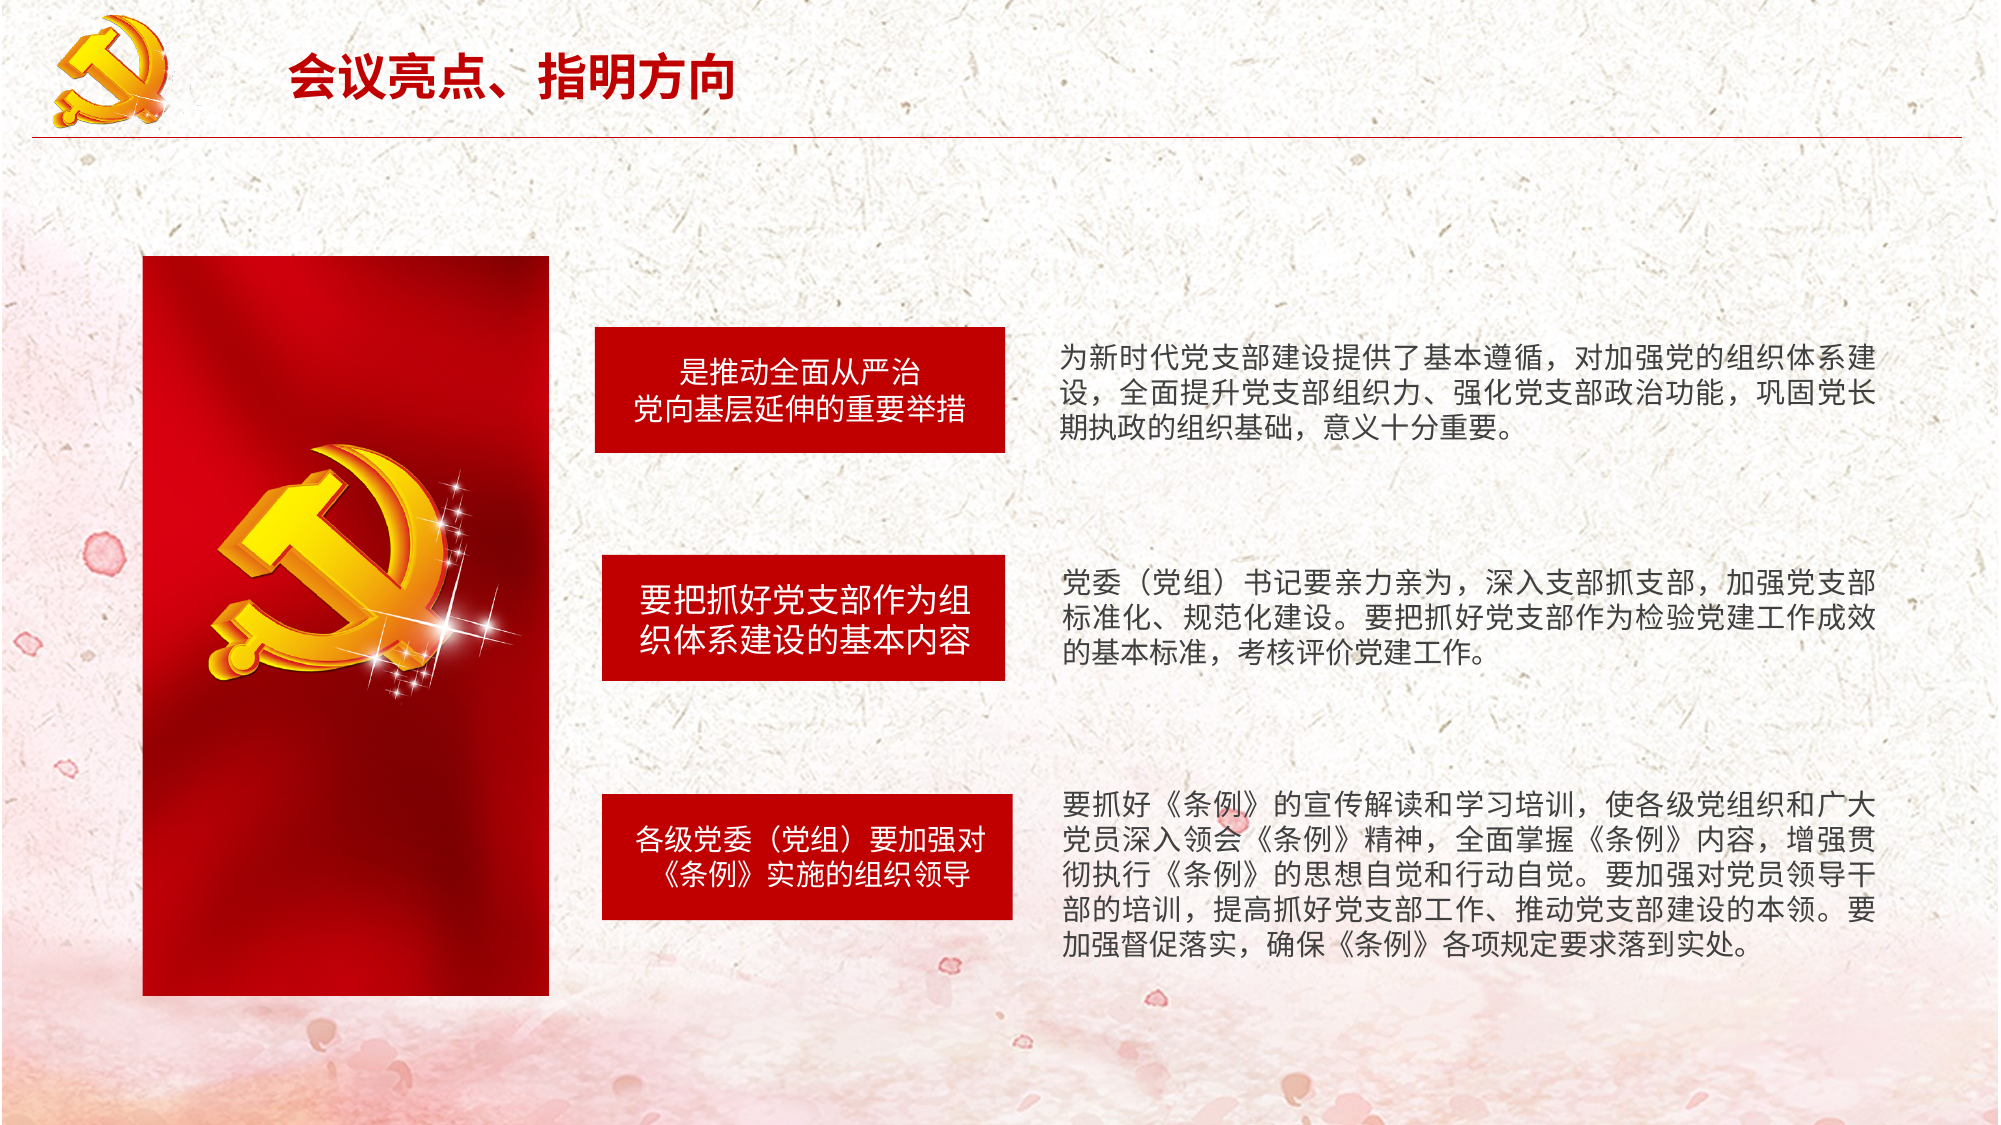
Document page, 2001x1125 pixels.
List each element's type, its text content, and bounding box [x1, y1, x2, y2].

text_box [601, 554, 1006, 682]
text_box 会议亮点、指明方向 [259, 37, 753, 113]
picture [2, 0, 1998, 1125]
text_box 要抓好《条例》的宣传解读和学习培训，使各级党组织和广大党员深入领会《条例》精神，全面掌握《条例》内容，增强贯彻执行《条例》的思想自觉和行动自觉。要加强对党员领导干部的培训，提高抓好党支部工作、推动党支部建设的本领。要加强督促落实，确保《条例》各项规定要求落到实处。 [1047, 779, 1892, 969]
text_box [599, 794, 1023, 921]
text_box 是推动全面从严治 党向基层延伸的重要举措 [594, 326, 1006, 454]
text_box 要把抓好党支部作为组织体系建设的基本内容 [625, 571, 997, 667]
text_box [141, 255, 550, 996]
text_box 为新时代党支部建设提供了基本遵循，对加强党的组织体系建设，全面提升党支部组织力、强化党支部政治功能，巩固党长期执政的组织基础，意义十分重要。 [1044, 331, 1892, 452]
text_box 党委（党组）书记要亲力亲为，深入支部抓支部，加强党支部标准化、规范化建设。要把抓好党支部作为检验党建工作成效的基本标准，考核评价党建工作。 [1047, 557, 1892, 677]
